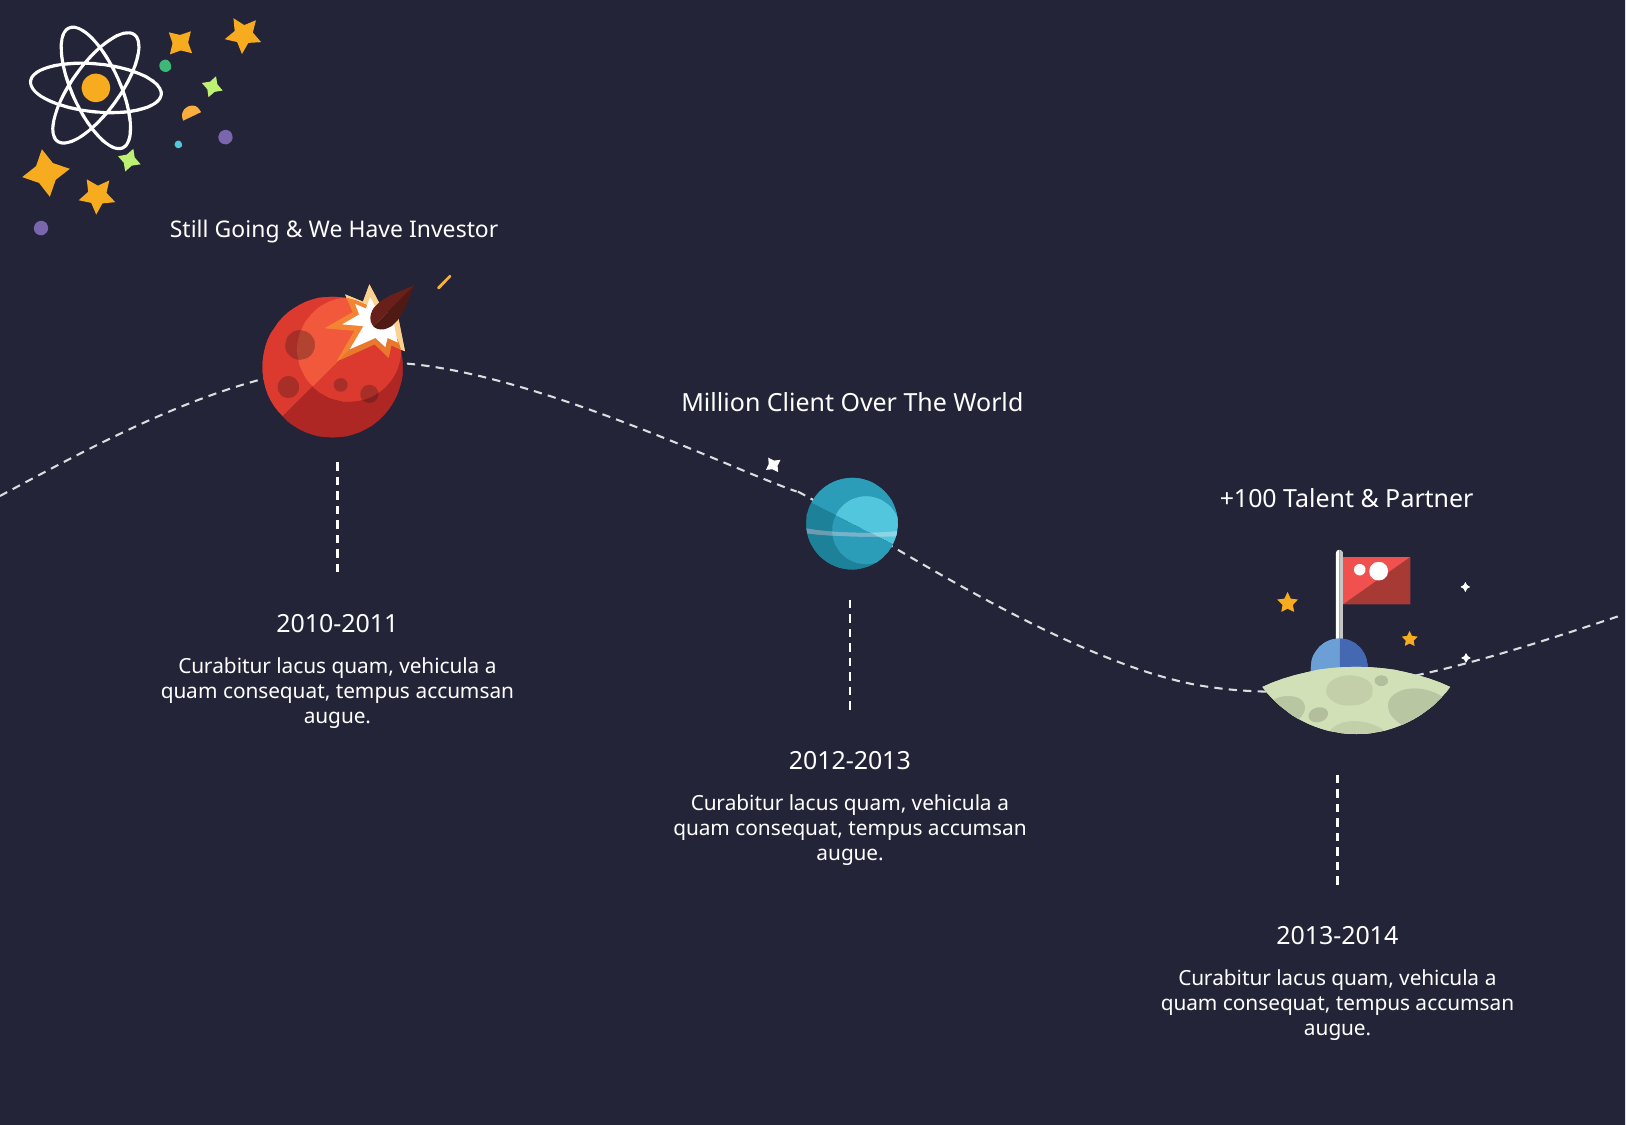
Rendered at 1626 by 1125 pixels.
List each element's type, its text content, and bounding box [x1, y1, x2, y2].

text_box 2010-2011 Curabitur lacus quam, vehicula a quam consequat, tempus accumsan augue. [137, 685, 538, 735]
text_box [0, 362, 1613, 685]
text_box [768, 450, 904, 562]
text_box 2012-2013 Curabitur lacus quam, vehicula a quam consequat, tempus accumsan augue. [650, 737, 1050, 873]
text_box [1262, 549, 1471, 735]
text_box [262, 274, 452, 438]
text_box Still Going & We Have Investor [155, 207, 514, 250]
text_box 2013-2014 Curabitur lacus quam, vehicula a quam consequat, tempus accumsan augue. [1137, 912, 1538, 1048]
